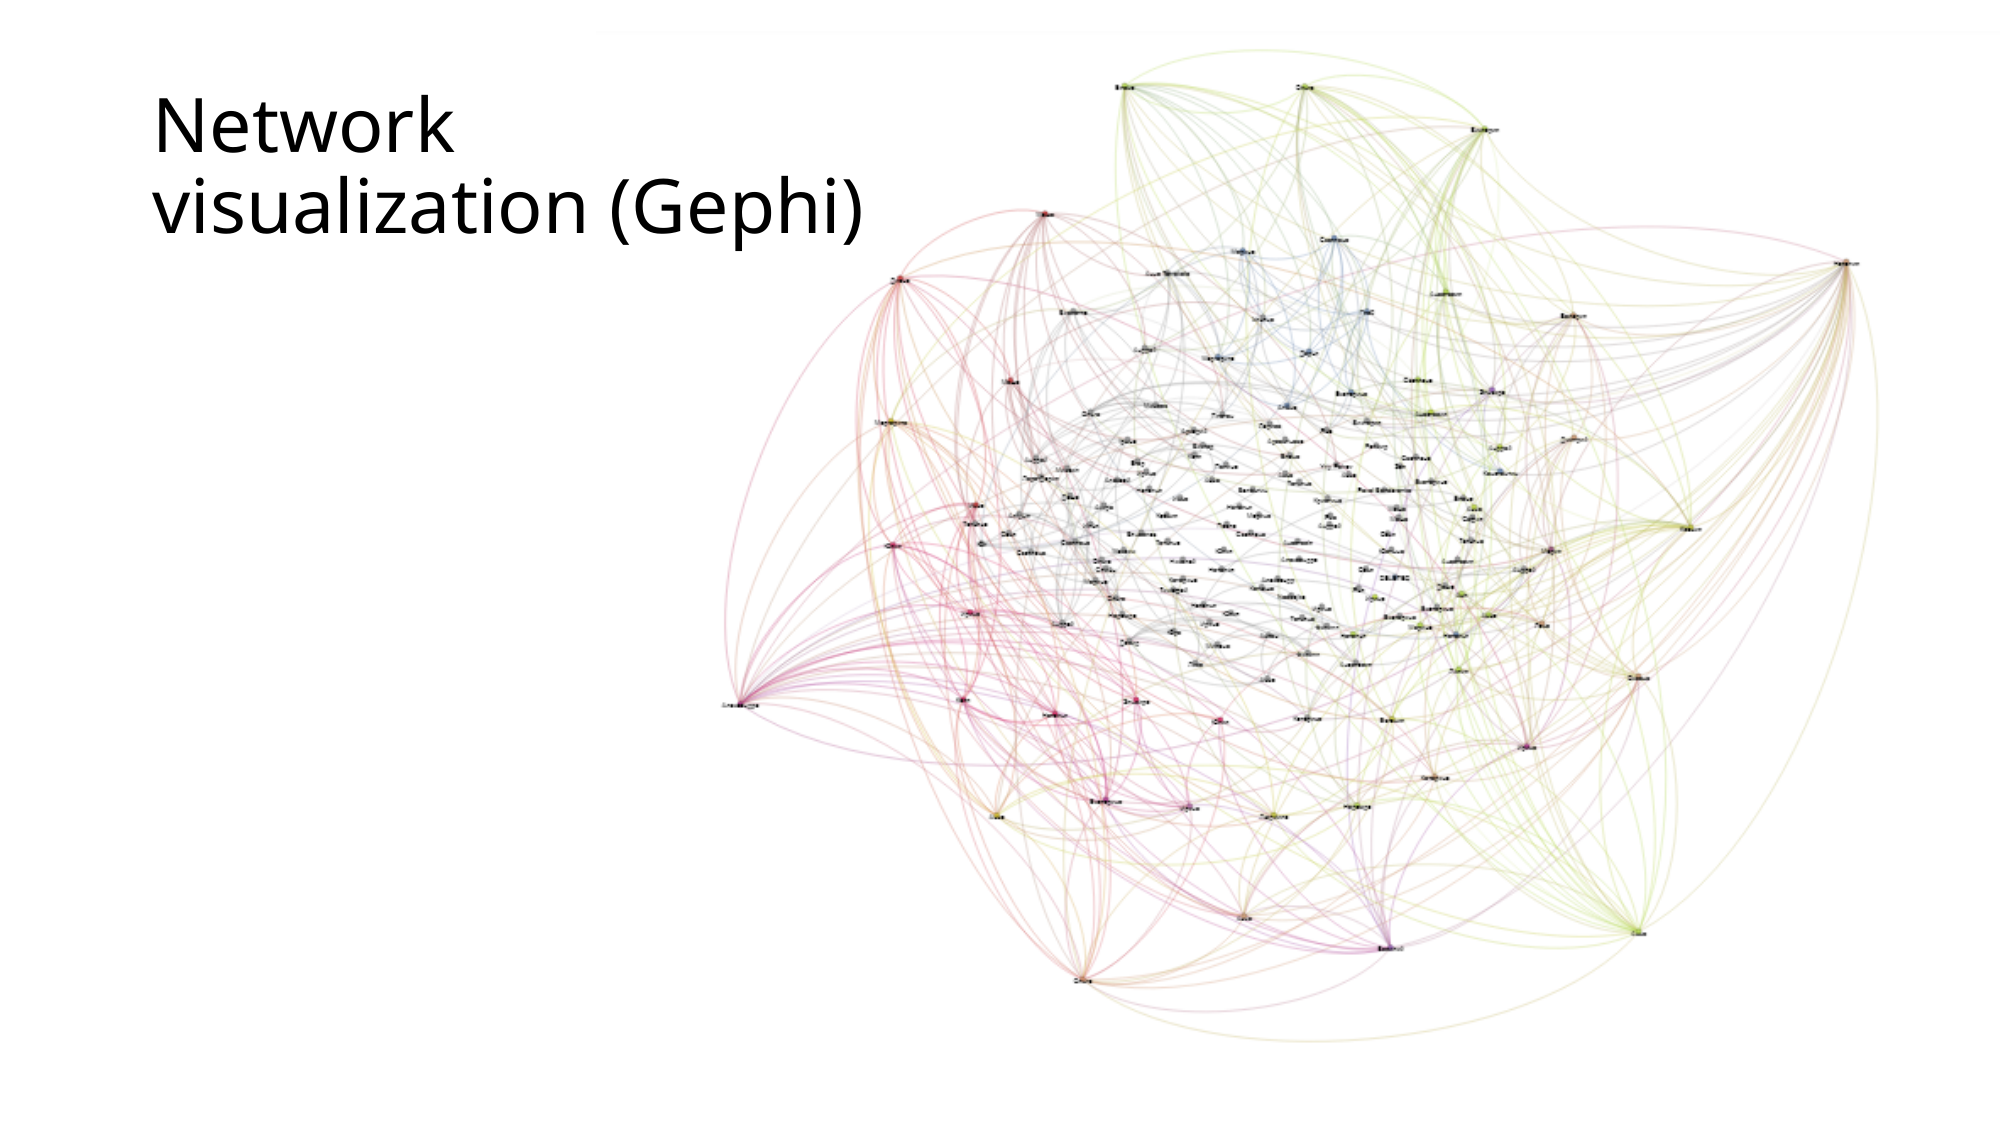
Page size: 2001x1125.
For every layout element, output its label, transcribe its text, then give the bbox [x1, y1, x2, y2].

title Network visualization (Gephi) [137, 59, 596, 278]
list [596, 31, 2000, 1097]
